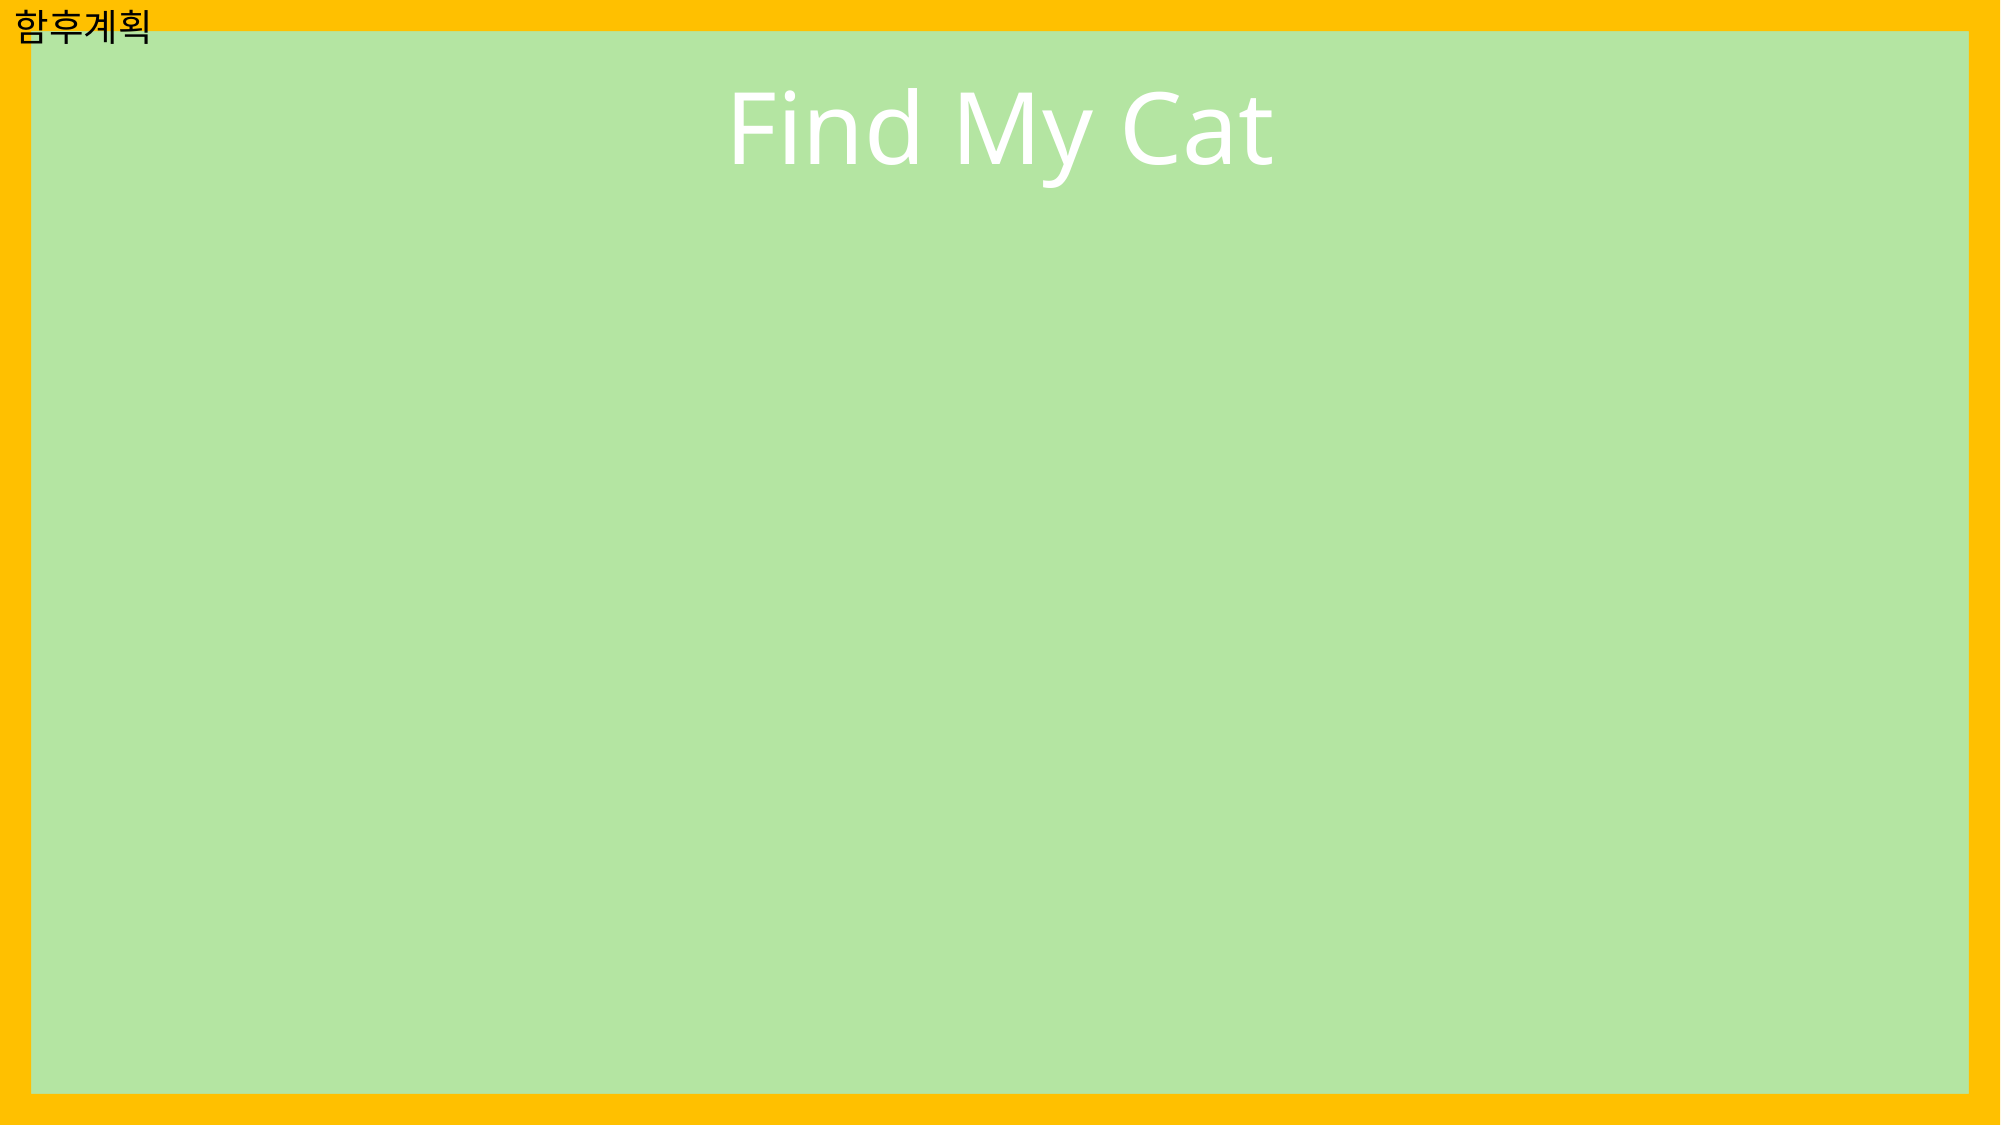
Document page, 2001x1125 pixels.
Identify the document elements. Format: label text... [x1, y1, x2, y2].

text_box 함후계획 [0, 0, 555, 57]
text_box Find My Cat [387, 57, 1613, 193]
